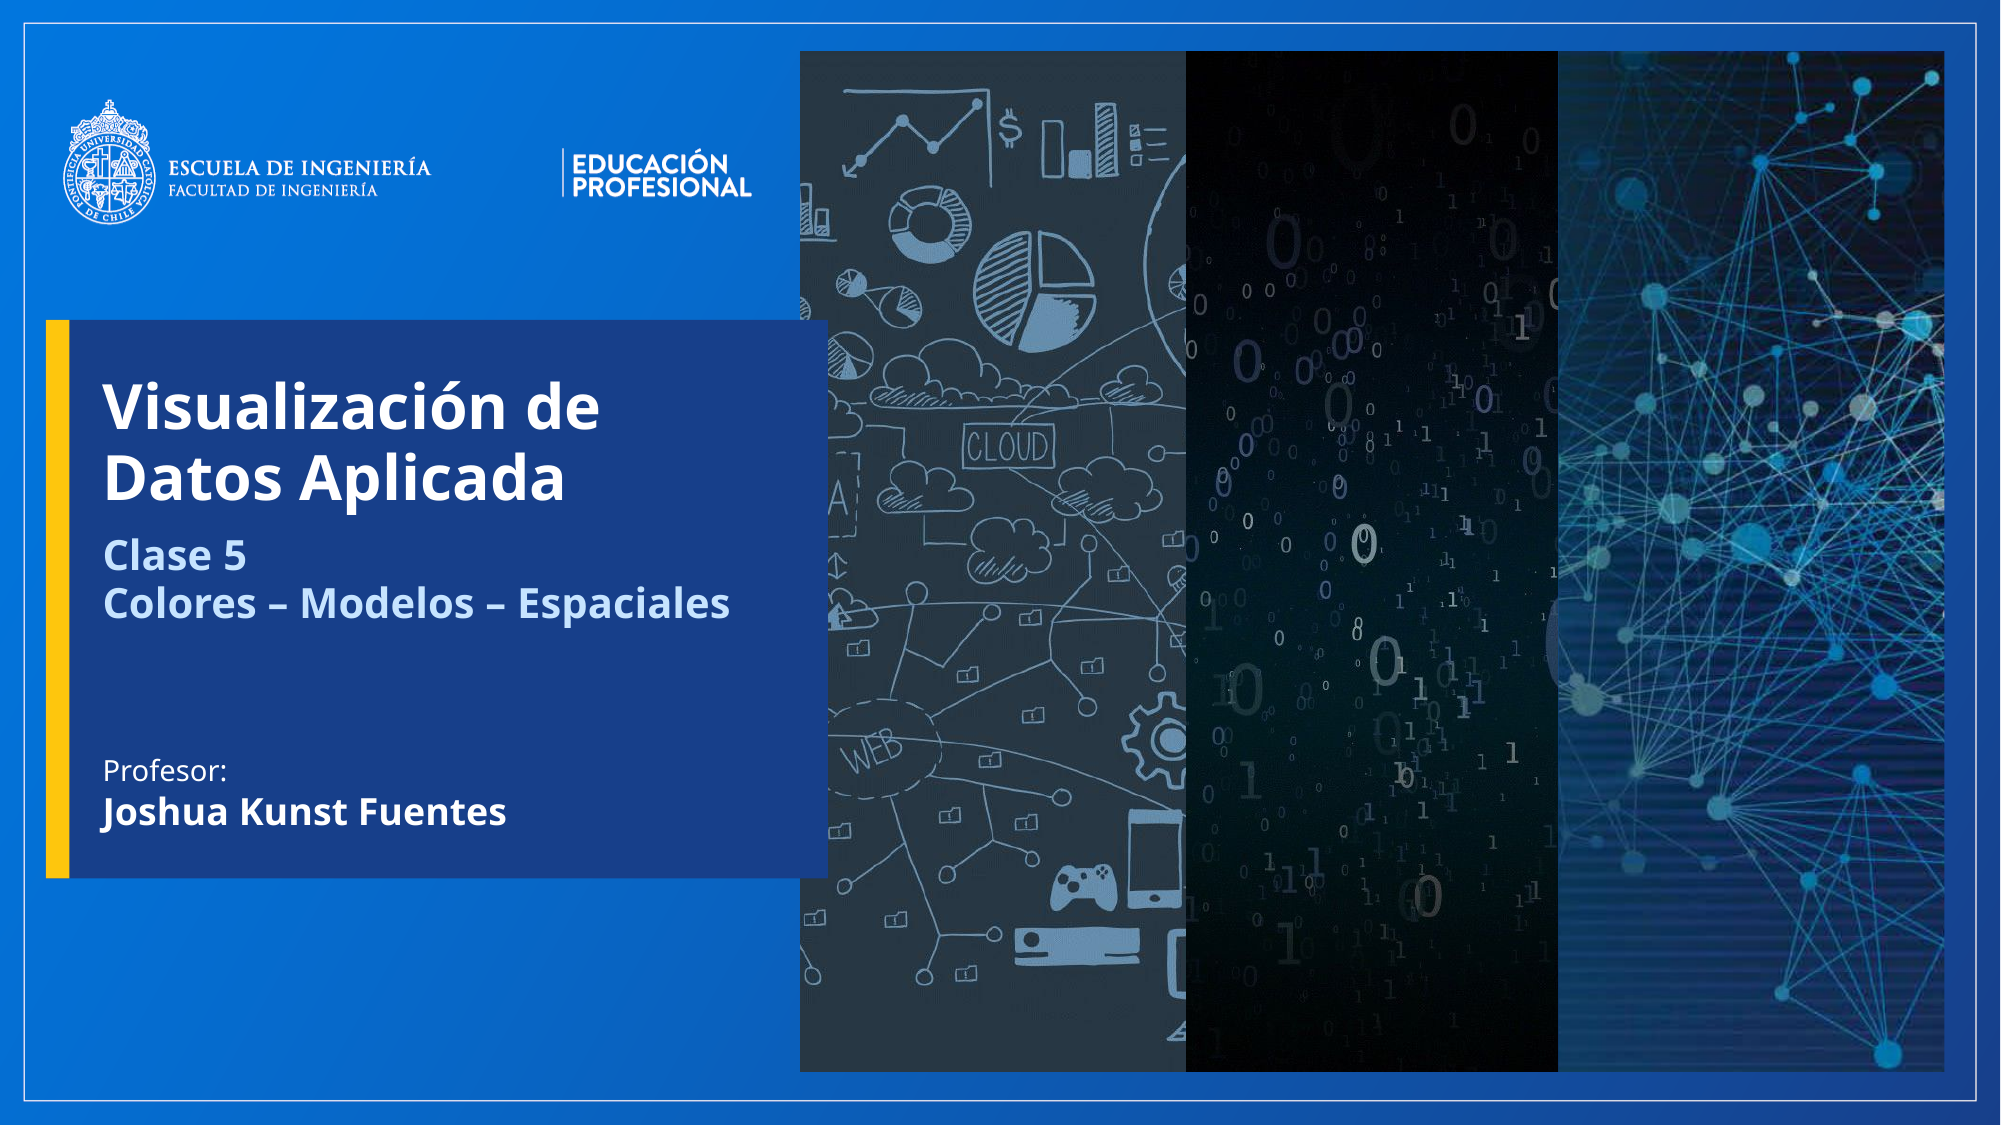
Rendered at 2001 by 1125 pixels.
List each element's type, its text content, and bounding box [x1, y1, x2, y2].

text_box [70, 319, 799, 879]
text_box Clase 5 Colores – Modelos – Espaciales [102, 531, 772, 628]
picture [0, 0, 2001, 1125]
text_box [45, 319, 70, 879]
text_box Profesor: Joshua Kunst Fuentes [102, 741, 772, 834]
text_box Visualización de Datos Aplicada [102, 371, 772, 513]
